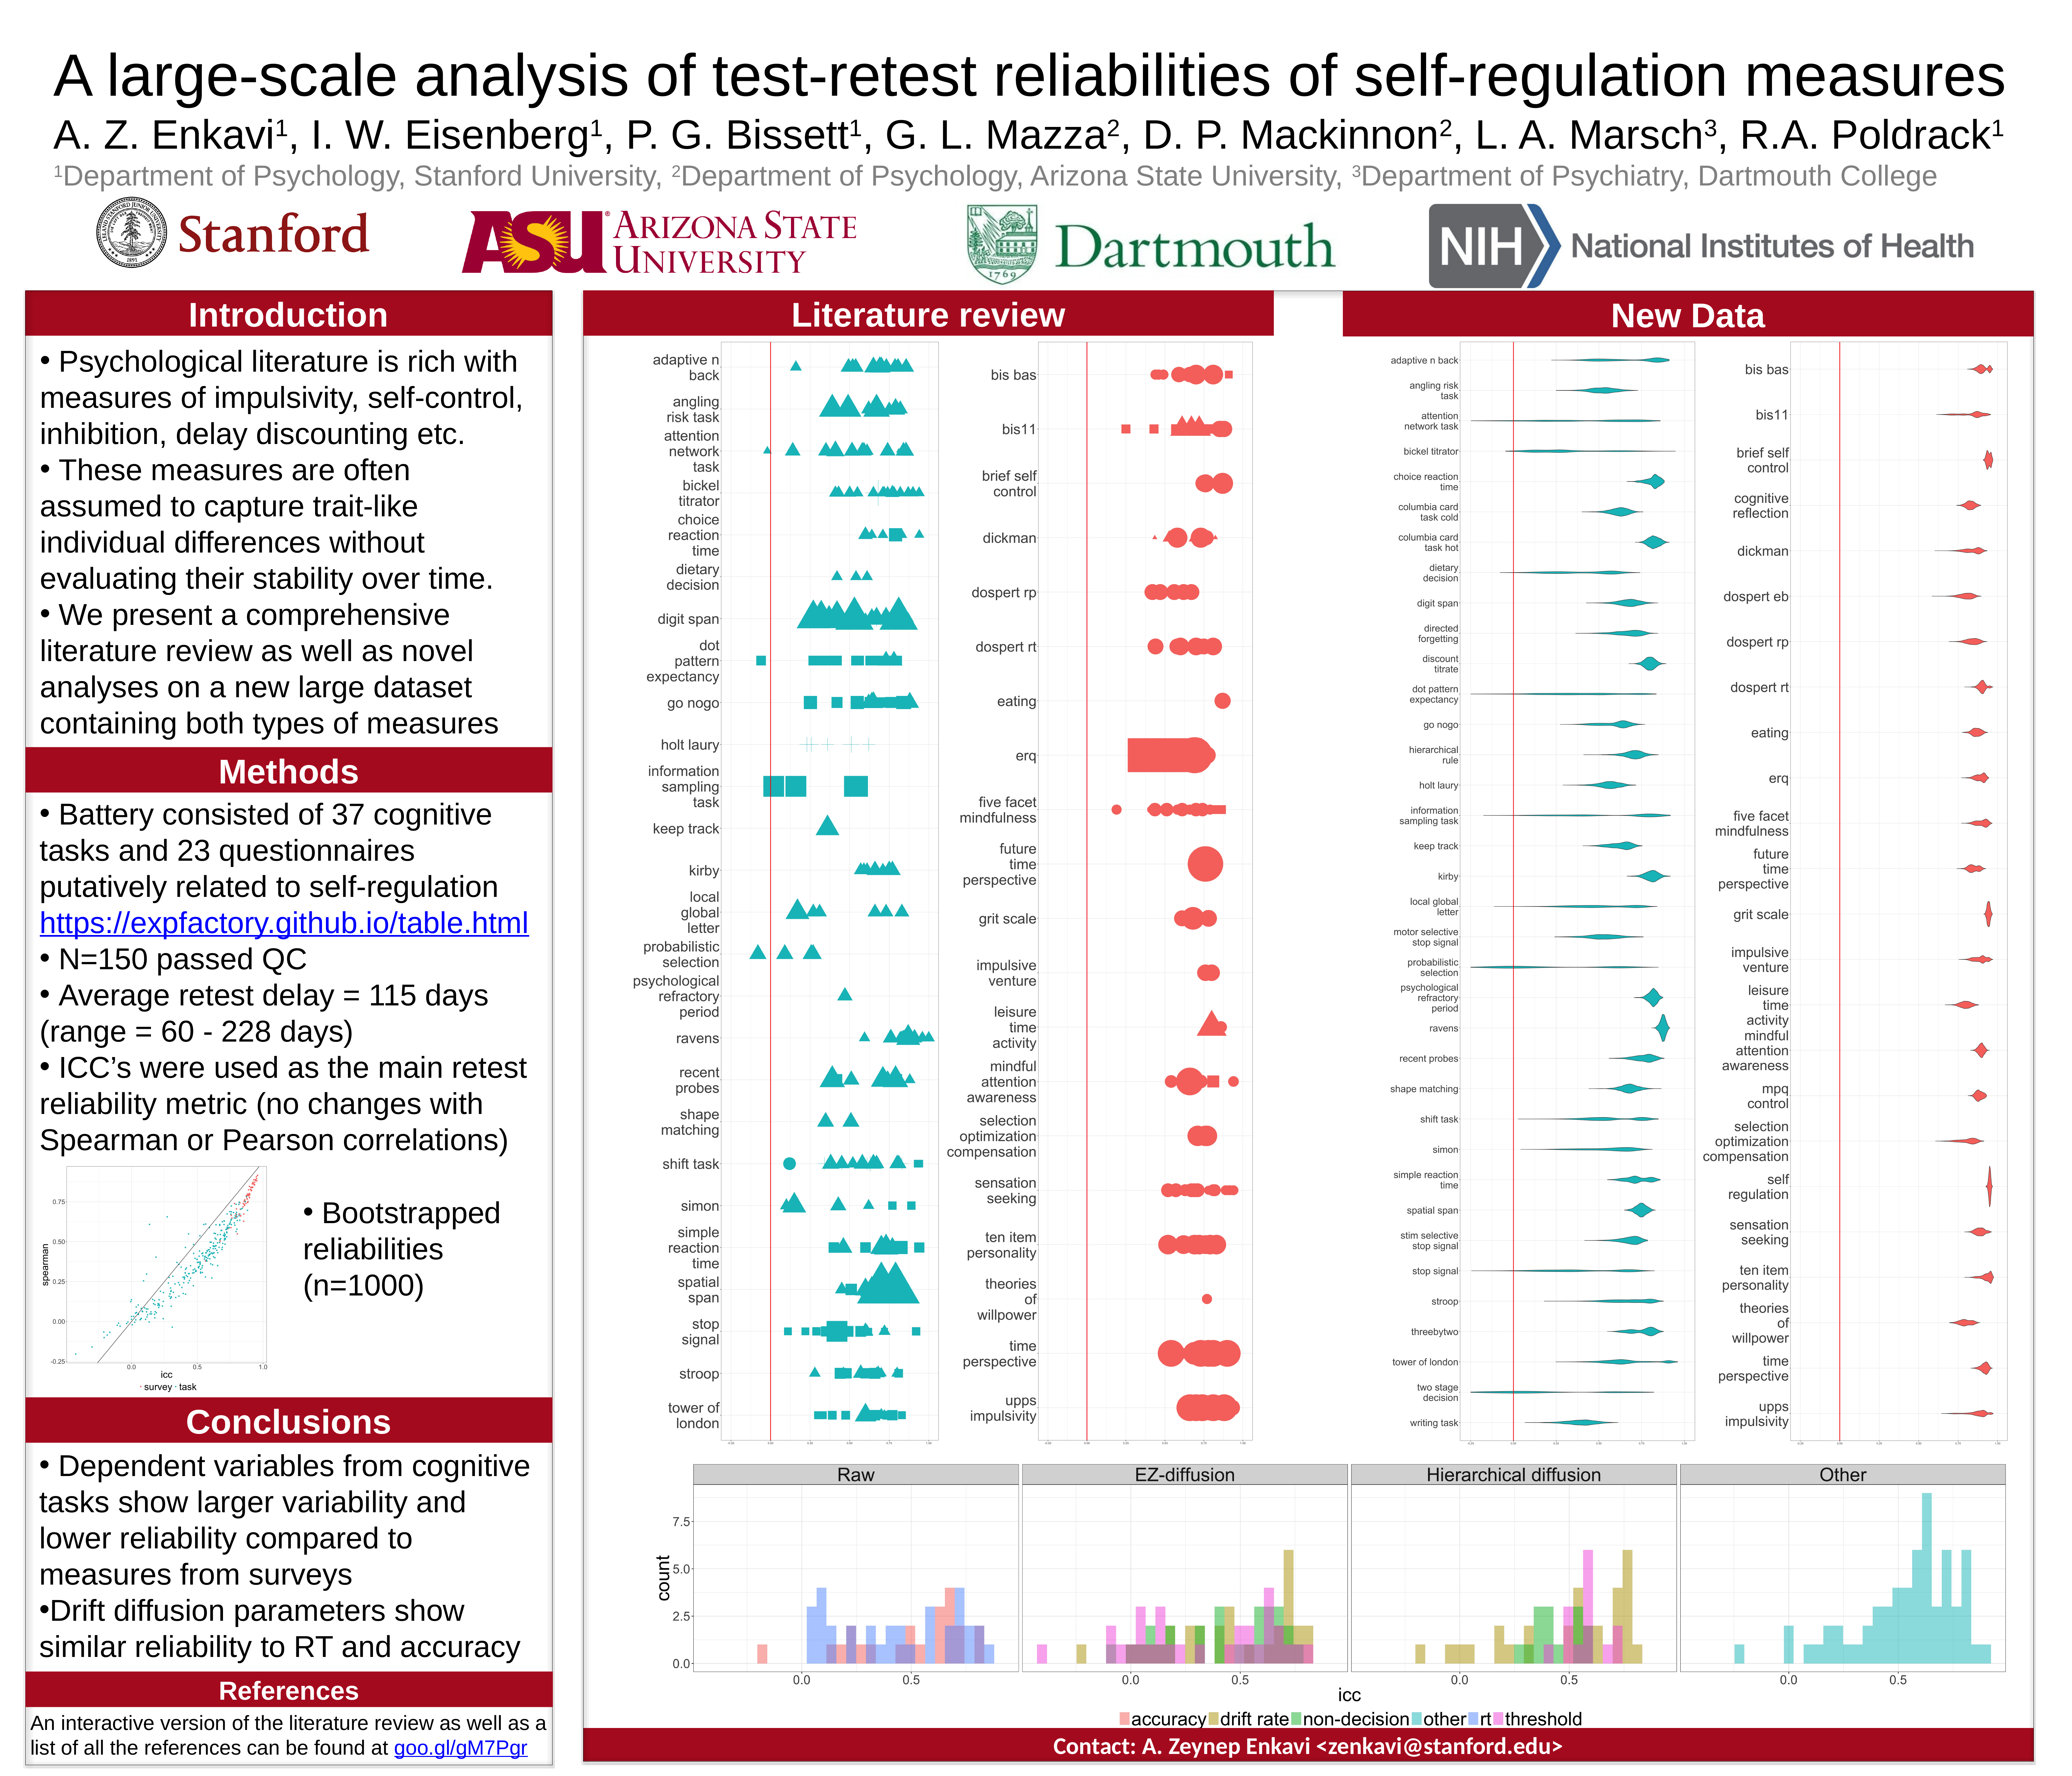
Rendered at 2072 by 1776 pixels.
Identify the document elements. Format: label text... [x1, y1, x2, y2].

text_box Methods [25, 747, 553, 792]
text_box References [25, 1671, 553, 1707]
picture [462, 210, 856, 273]
text_box Dependent variables from cognitive tasks show larger variability and lower reliability compared to measures from surveys Drift diffusion parameters show similar reliability to RT and accuracy [24, 1443, 552, 1696]
text_box Psychological literature is rich with measures of impulsivity, self-control, inhibition, delay discounting etc. These measures are often assumed to capture trait-like individual differences without evaluating their stability over time. We present a comprehensive literature review as well as novel analyses on a new large dataset containing both types of measures [25, 339, 553, 740]
picture [1429, 204, 1974, 288]
text_box Contact: A. Zeynep Enkavi <zenkavi@stanford.edu> [586, 1728, 2032, 1759]
text_box Conclusions [25, 1397, 553, 1443]
text_box A large-scale analysis of test-retest reliabilities of self-regulation measures A. Z. Enkavi1, I. W. Eisenberg1, P. G. Bissett1, G. L. Mazza2, D. P. Mackinnon2, L. A. Marsch3, R.A. Poldrack1 1Department of Psychology, Stanford University, 2Department of Psychology, Arizona State University, 3Department of Psychiatry, Dartmouth College [31, 24, 2072, 203]
picture [923, 184, 1362, 296]
picture [70, 171, 395, 293]
text_box Battery consisted of 37 cognitive tasks and 23 questionnaires putatively related to self-regulation https://expfactory.github.io/table.html N=150 passed QC Average retest delay = 115 days (range = 60 - 228 days) ICC’s were used as the main retest reliability metric (no changes with Spearman or Pearson correlations) [25, 792, 553, 1191]
picture [627, 340, 1254, 1451]
text_box Introduction [26, 293, 552, 336]
text_box An interactive version of the literature review as well as a list of all the references can be found at goo.gl/gM7Pgr [25, 1707, 553, 1762]
text_box New Data [1343, 291, 2034, 336]
text_box Literature review [583, 290, 1274, 336]
text_box Bootstrapped reliabilities (n=1000) [288, 1191, 537, 1374]
picture [39, 1165, 268, 1394]
picture [1384, 340, 2009, 1451]
picture [652, 1460, 2009, 1732]
